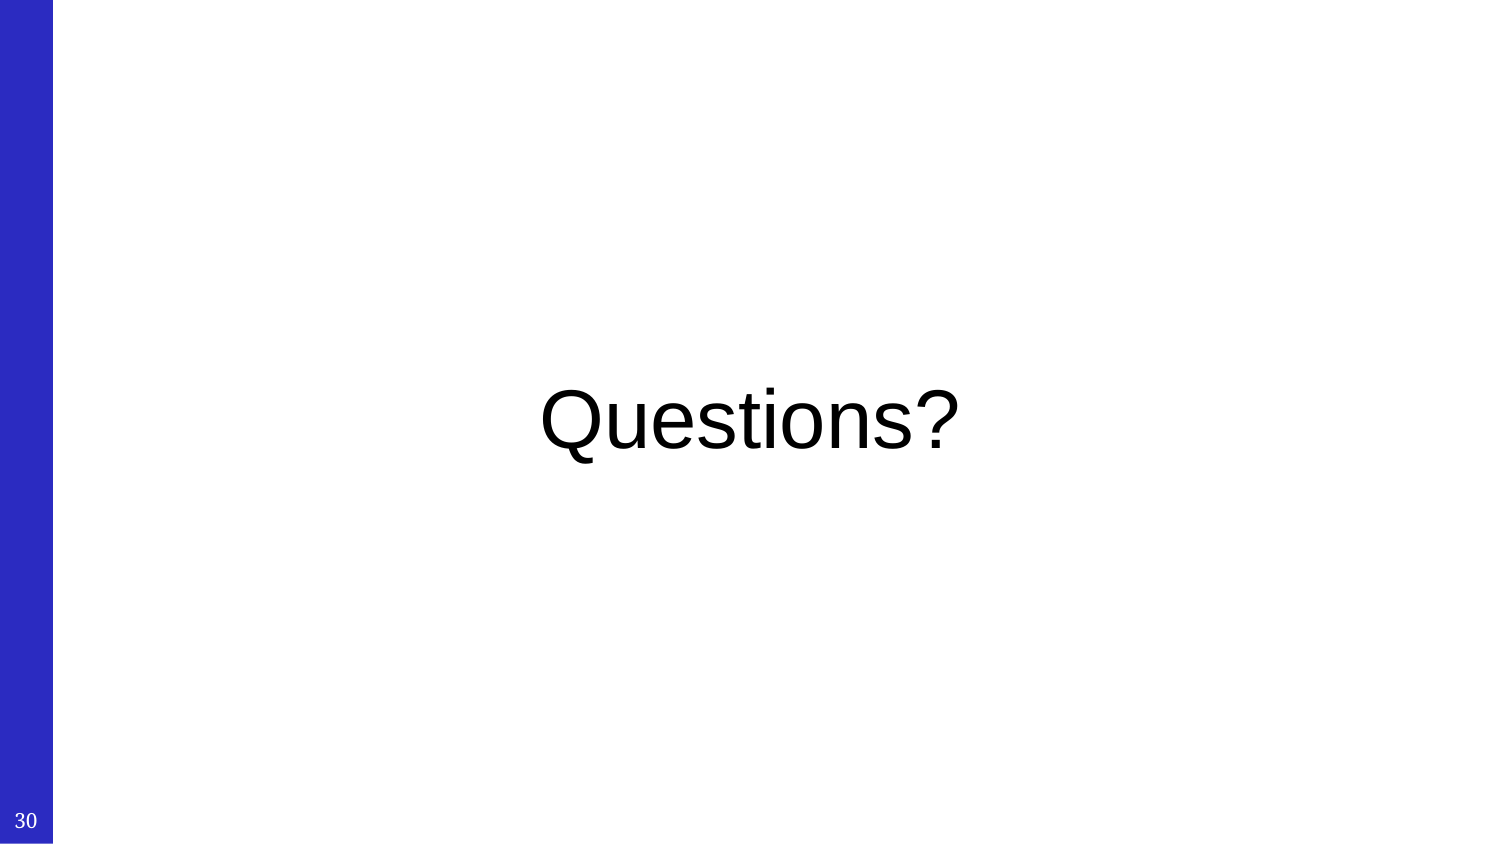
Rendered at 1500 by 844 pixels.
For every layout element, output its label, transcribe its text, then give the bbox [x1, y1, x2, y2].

title Questions? [418, 365, 1082, 480]
slide_number 30 [0, 799, 53, 844]
